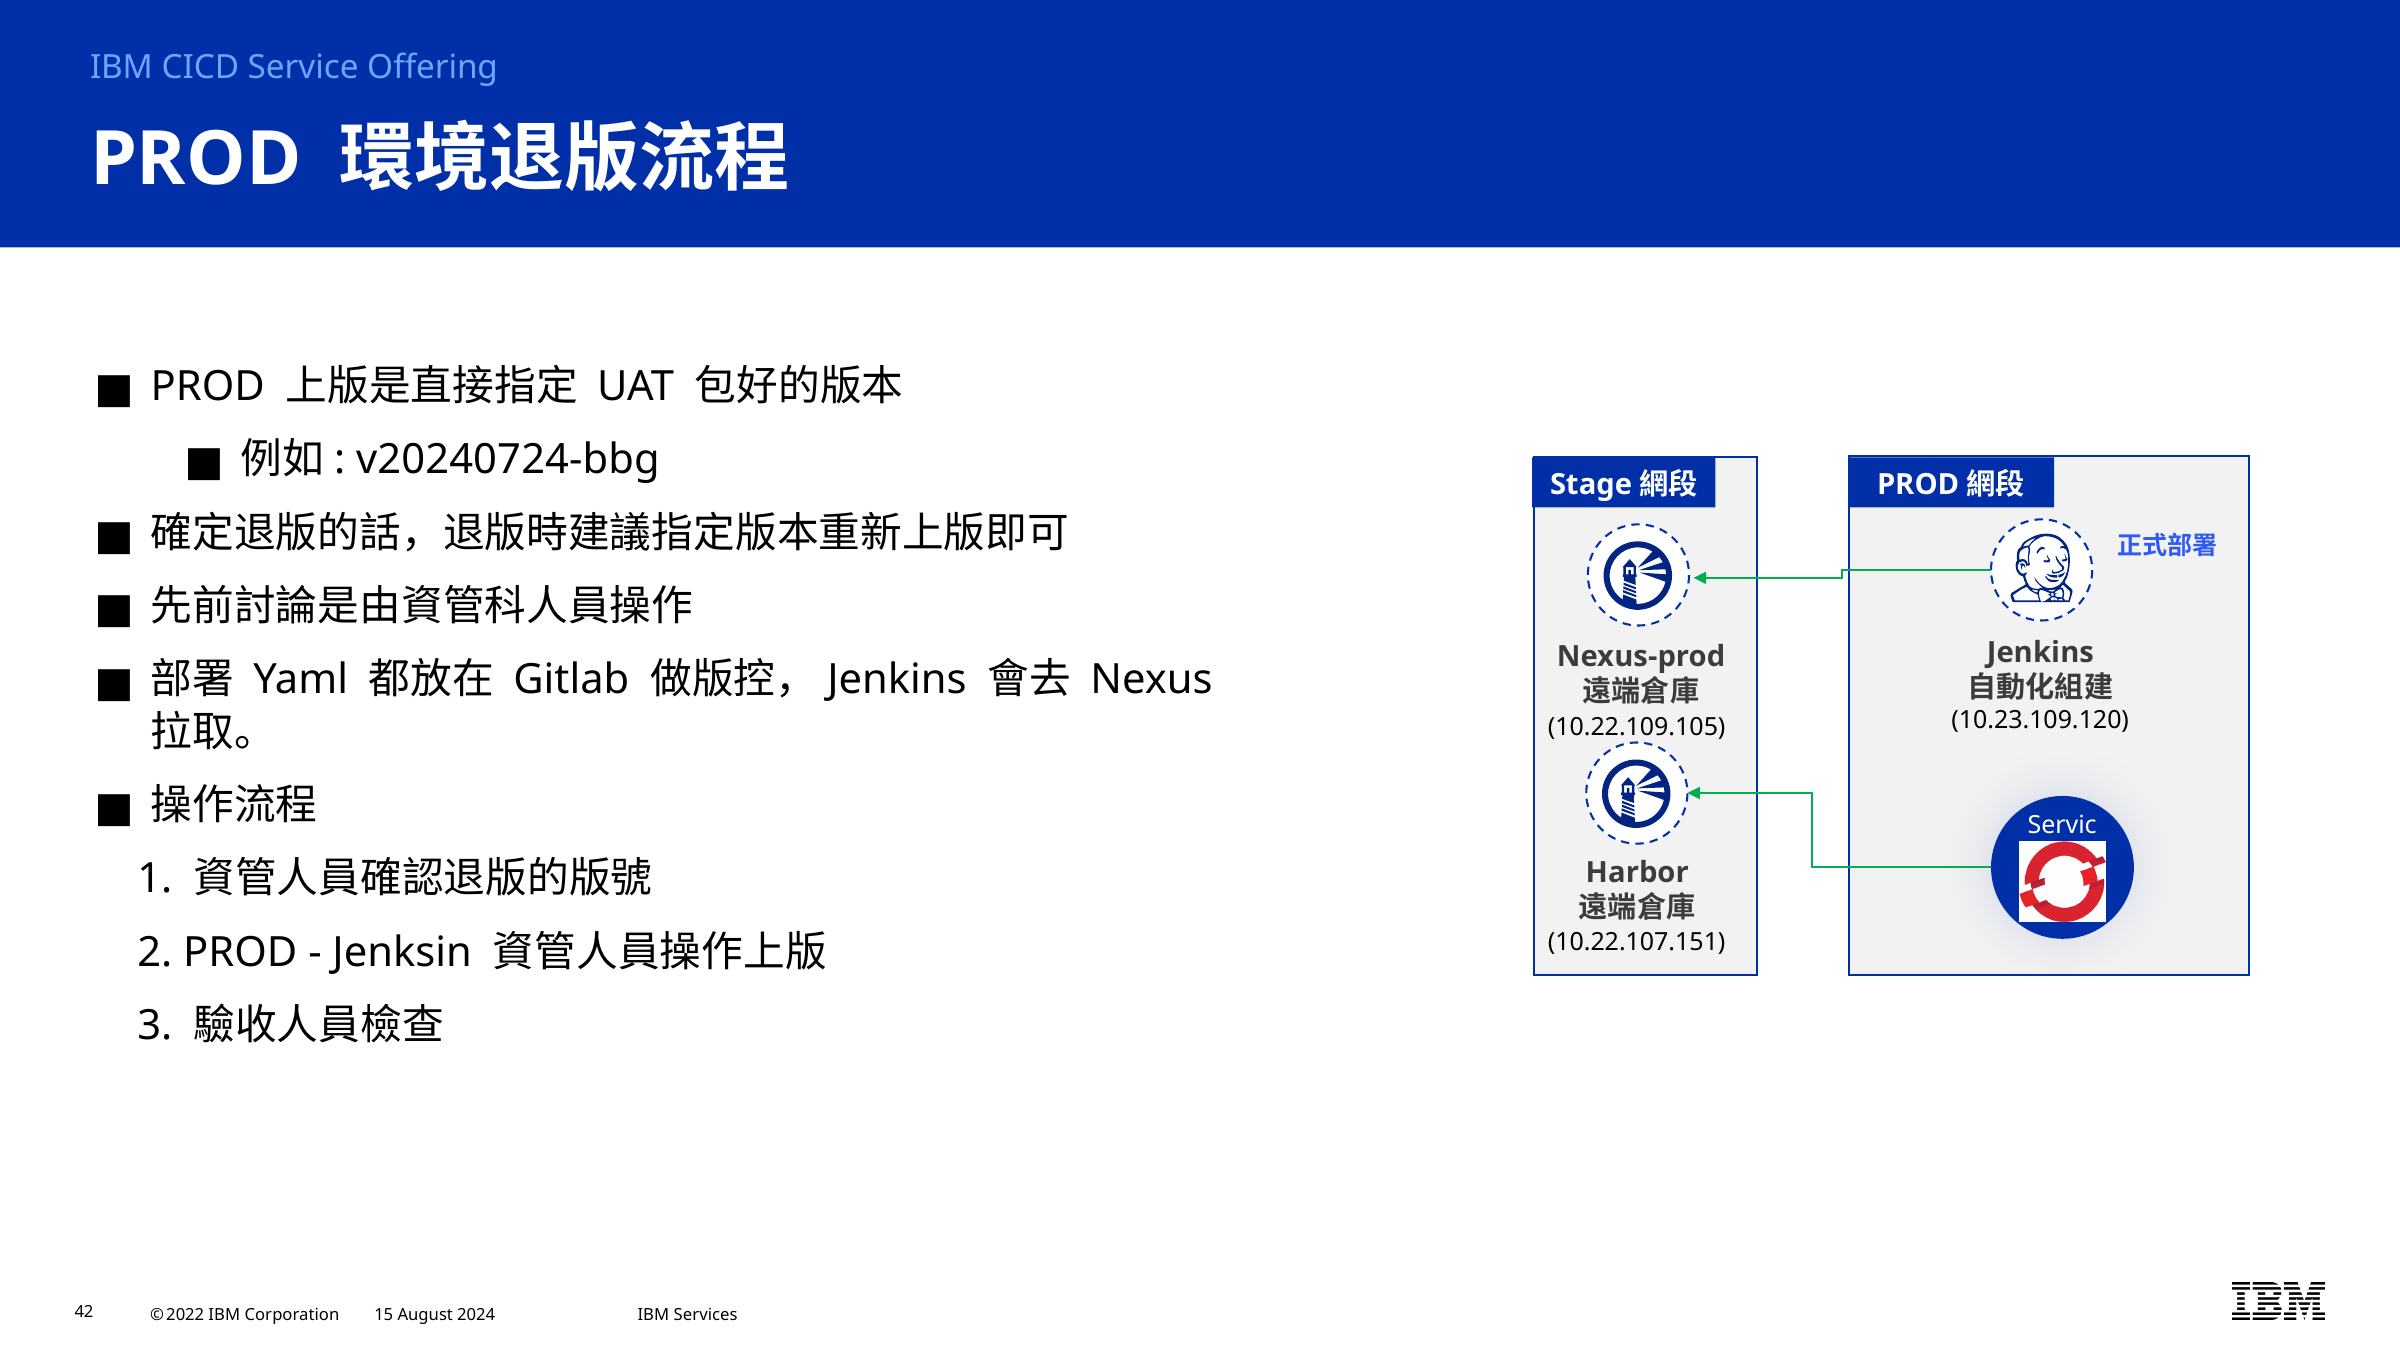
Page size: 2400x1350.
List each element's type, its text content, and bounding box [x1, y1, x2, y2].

list IBM CICD Service Offering [75, 43, 1155, 89]
text_box PROD 上版是直接指定 UAT 包好的版本 例如: v20240724-bbg 確定退版的話，退版時建議指定版本重新上版即可 先前討論是由資管科人員操作 部署 Yaml 都放在 Gitlab 做版控，Jenkins 會去 Nexus 拉取。 操作流程 1. 資管人員確認退版的版號 2. PROD - Jenksin 資管人員操作上版 3. 驗收人員檢查 [79, 348, 1280, 1056]
title PROD 環境退版流程 [75, 112, 2100, 300]
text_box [1847, 456, 2250, 976]
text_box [1514, 457, 1764, 976]
picture [2232, 1282, 2325, 1320]
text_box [1687, 792, 1992, 868]
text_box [1693, 569, 1992, 579]
